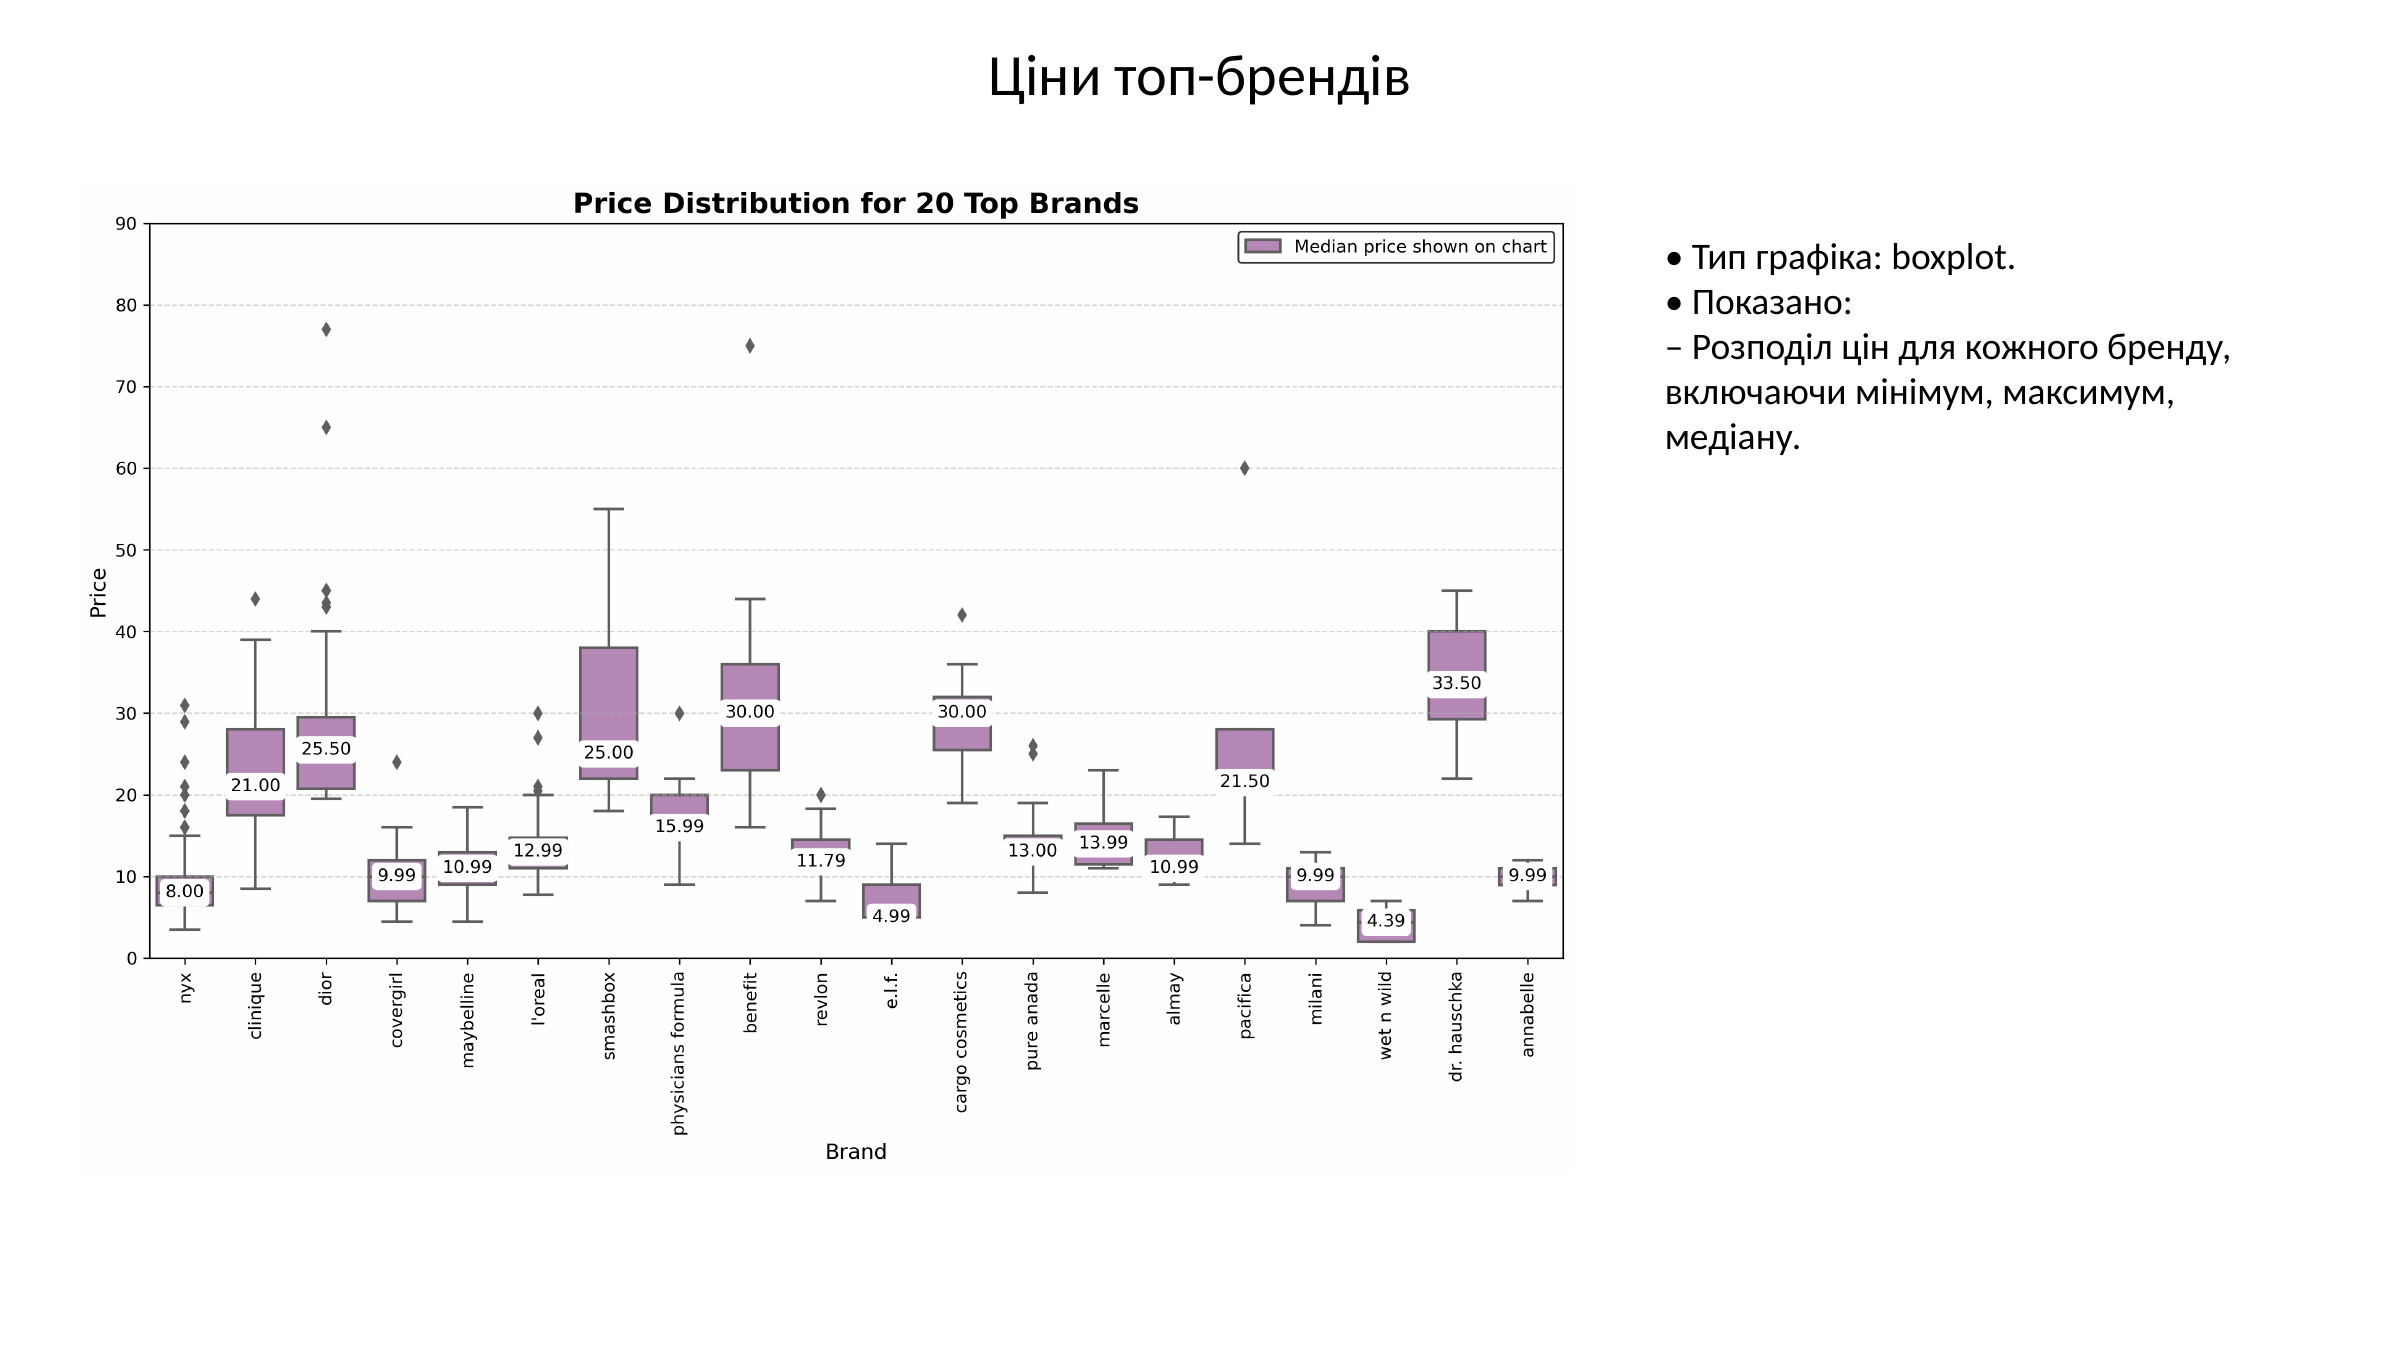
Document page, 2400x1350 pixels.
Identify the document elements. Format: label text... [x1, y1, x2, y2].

text_box Ціни топ-брендів [973, 29, 1427, 115]
picture [74, 179, 1576, 1175]
text_box • Тип графіка: boxplot. • Показано: – Розподіл цін для кожного бренду, включаючи мінімум, максимум, медіану. [1649, 179, 2325, 1080]
